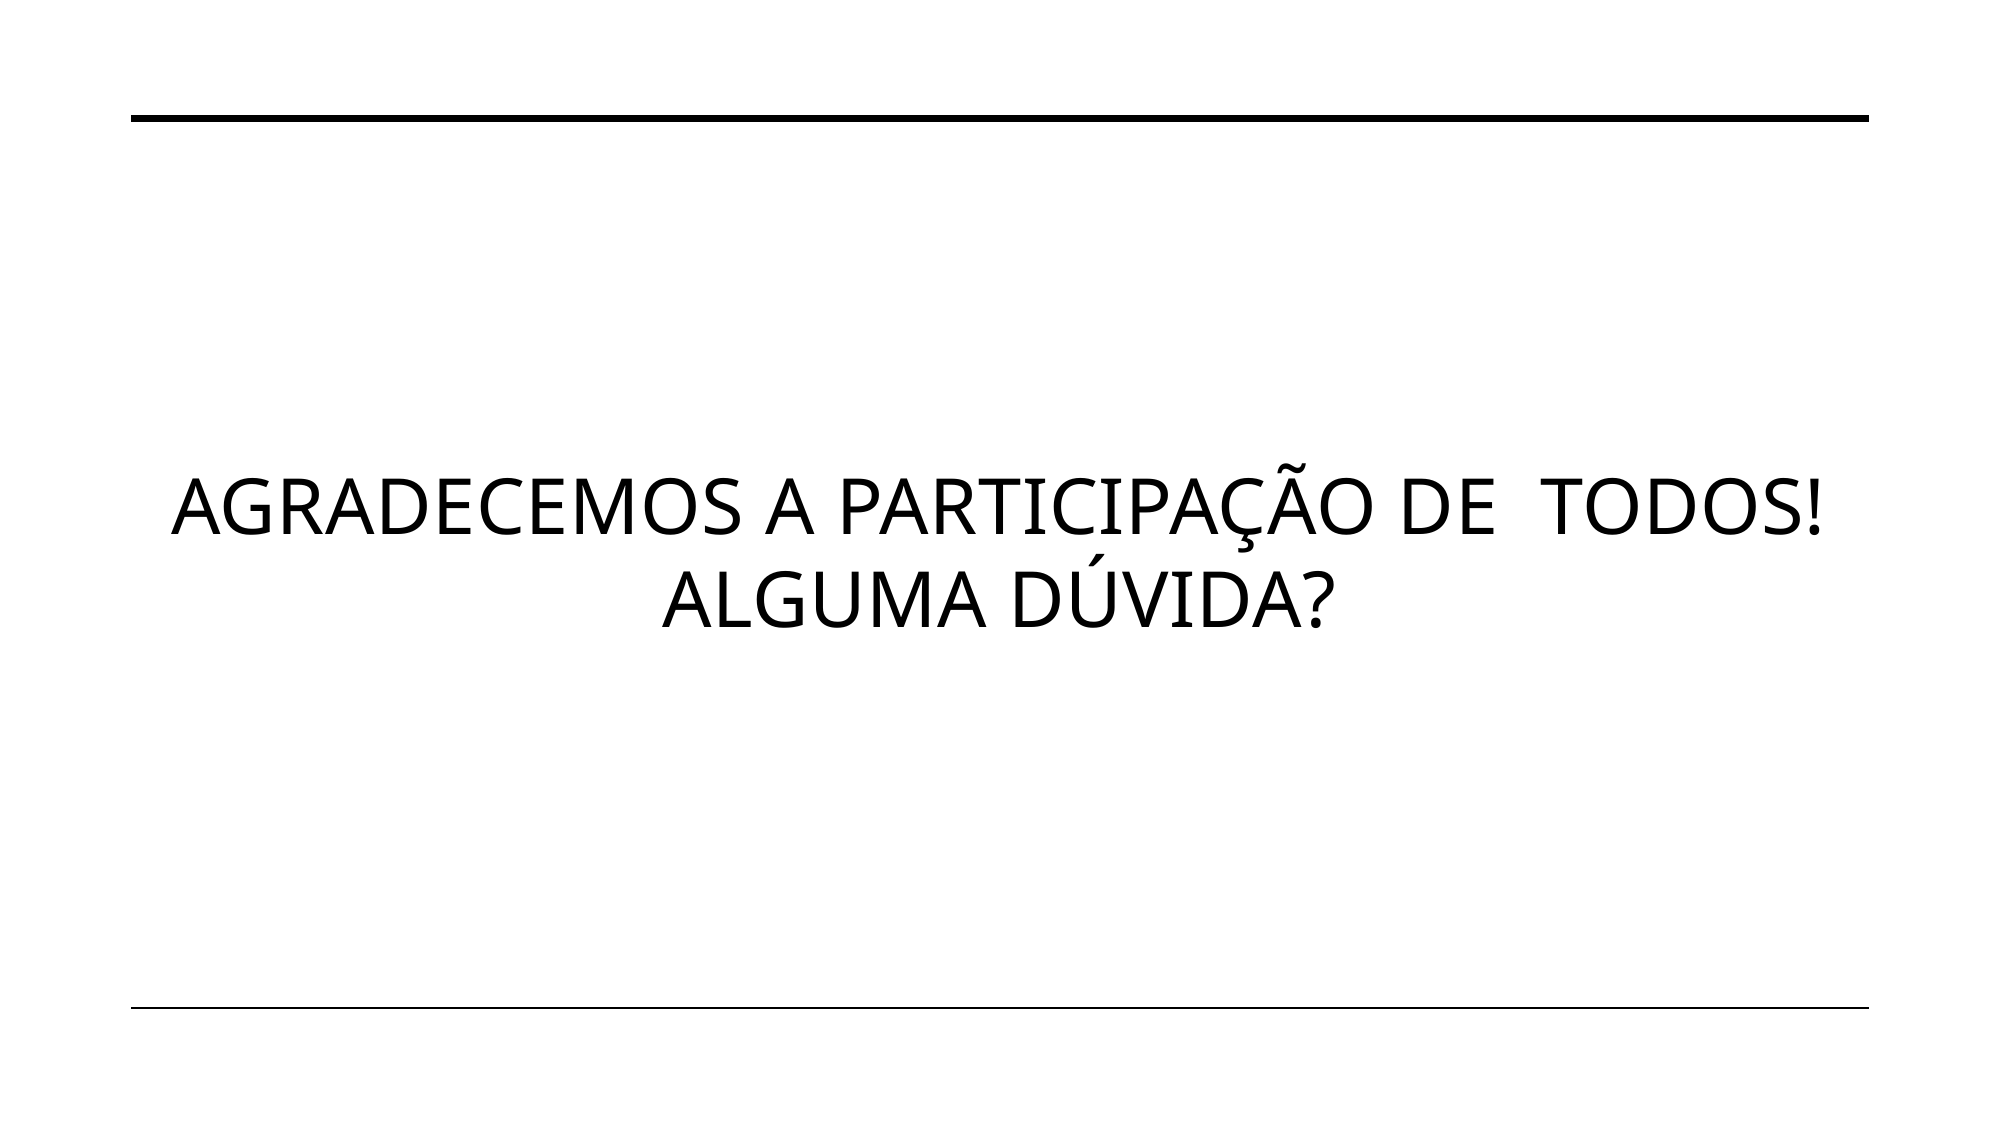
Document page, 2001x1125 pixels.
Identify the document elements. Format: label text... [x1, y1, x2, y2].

title AGRADECEMOS A PARTICIPAÇÃO DE TODOS! Alguma dúvida? [123, 450, 1877, 675]
